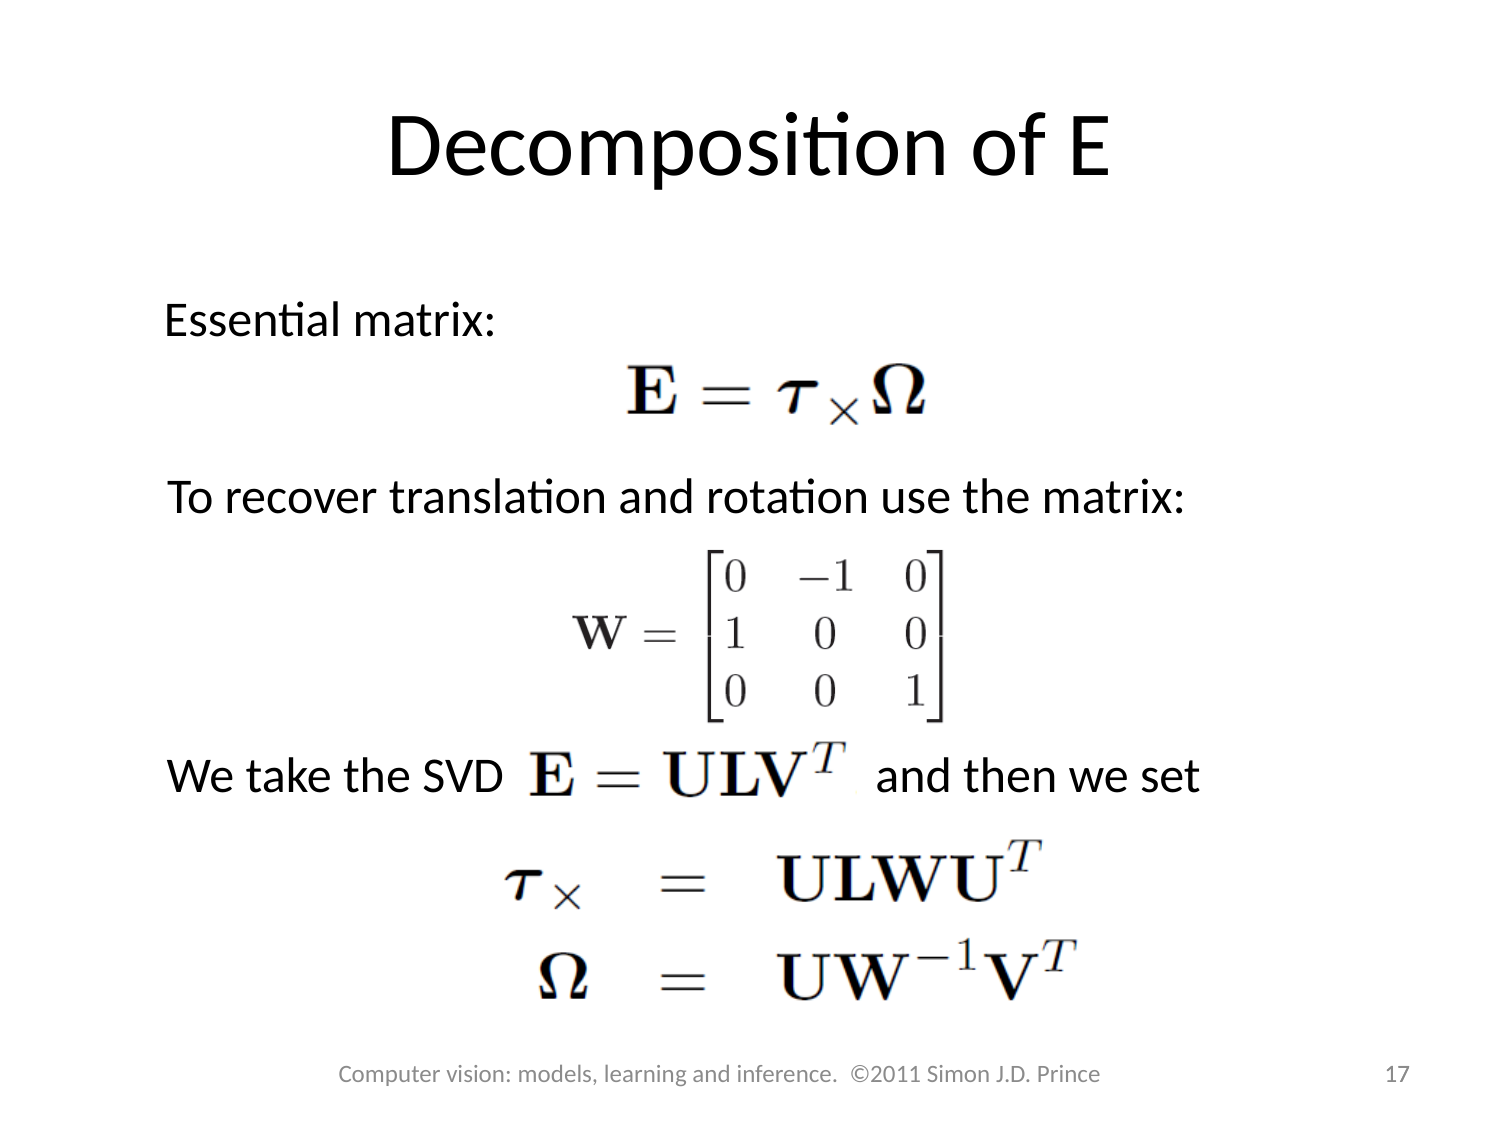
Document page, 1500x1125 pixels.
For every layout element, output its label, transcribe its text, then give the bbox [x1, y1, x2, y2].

title Decomposition of E [75, 45, 1425, 233]
picture [525, 526, 957, 803]
text_box We take the SVD and then we set [151, 734, 555, 810]
text_box Essential matrix: [149, 278, 513, 354]
text_box 17 [1140, 1042, 1425, 1103]
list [608, 326, 965, 458]
text_box We take the SVD and then we set [856, 734, 1216, 810]
text_box To recover translation and rotation use the matrix: [152, 456, 1202, 531]
text_box Computer vision: models, learning and inference. ©2011 Simon J.D. Prince [301, 1042, 1140, 1103]
picture [489, 833, 1081, 1012]
